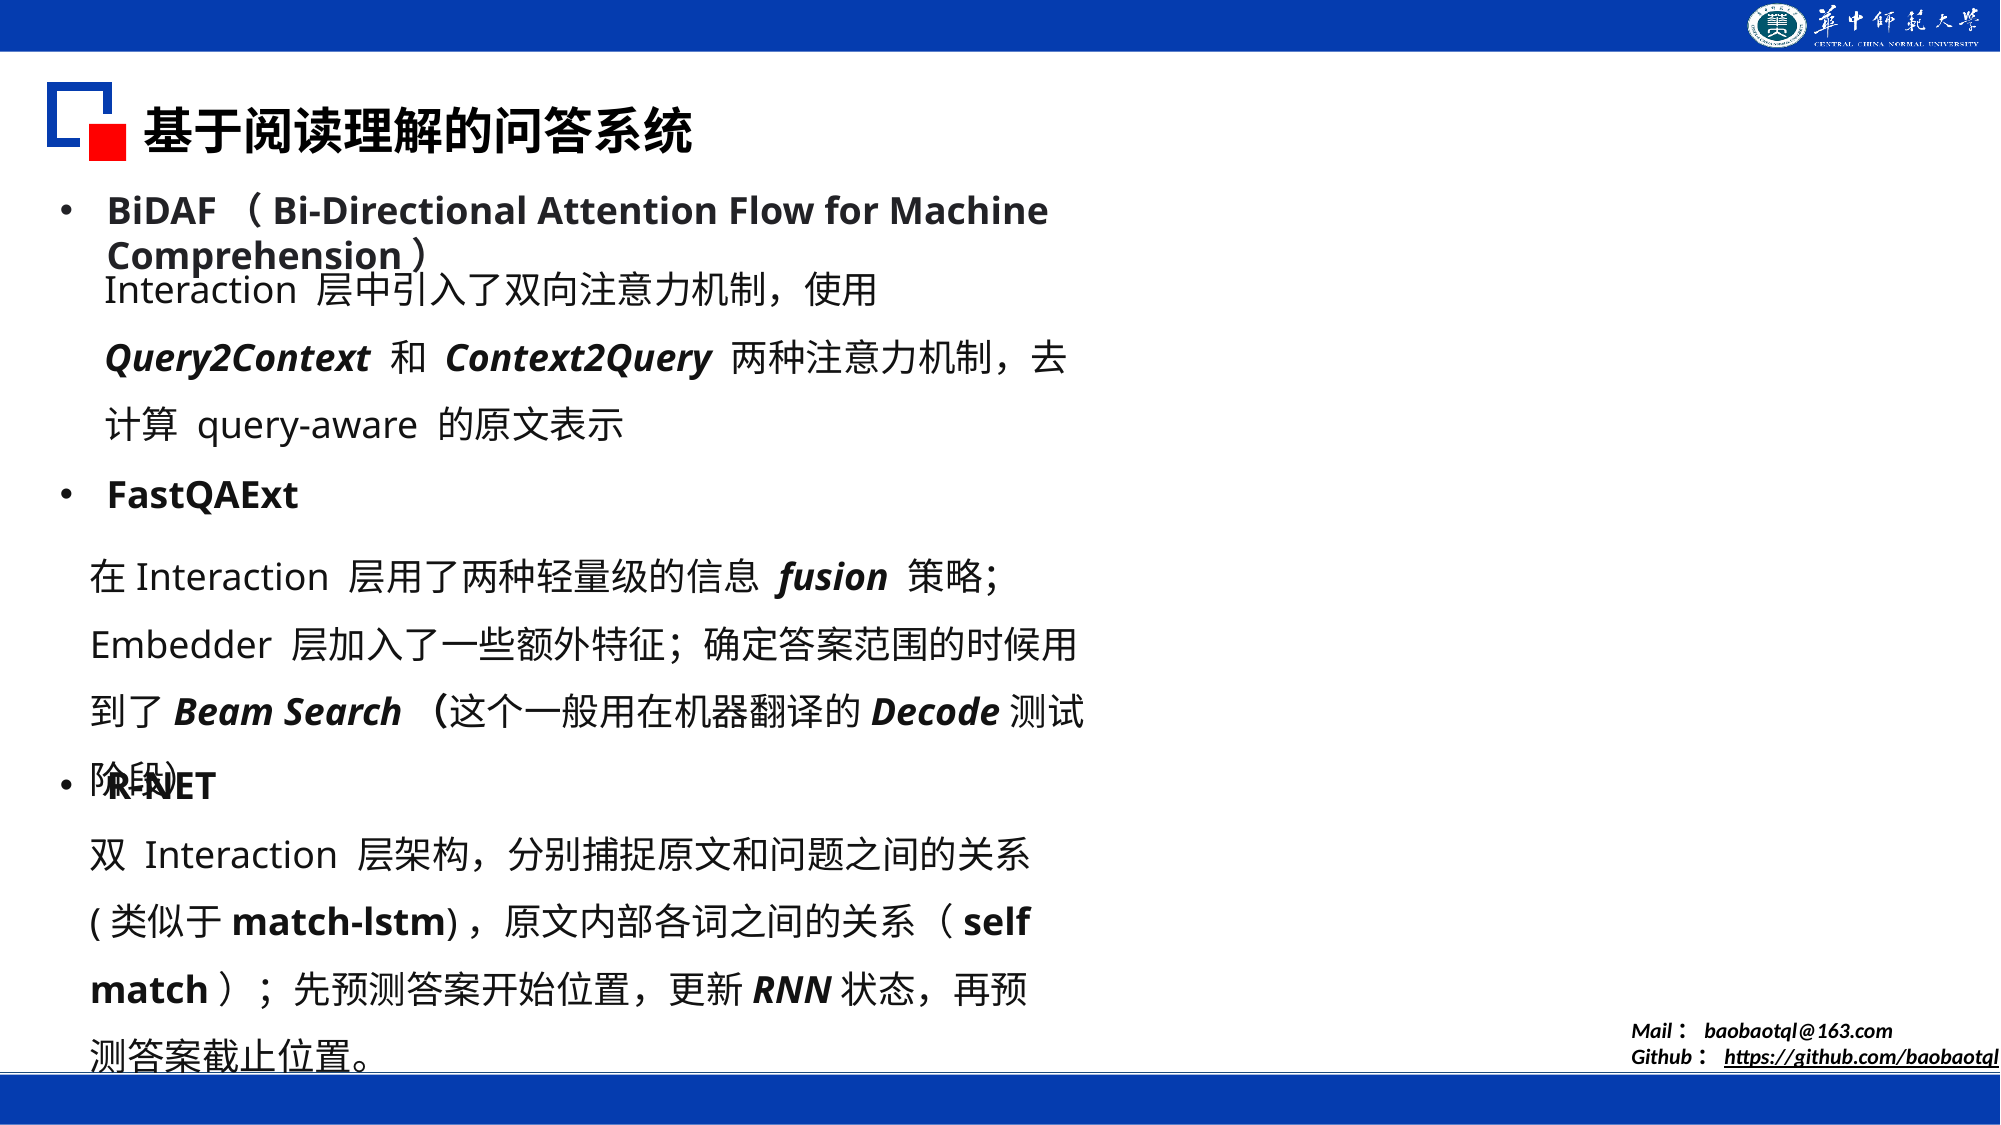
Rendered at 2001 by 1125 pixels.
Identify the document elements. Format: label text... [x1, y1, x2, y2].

text_box 双 Interaction 层架构，分别捕捉原文和问题之间的关系(类似于match-lstm)，原文内部各词之间的关系（self match）；先预测答案开始位置，更新RNN状态，再预测答案截止位置。 [75, 800, 1076, 1086]
text_box 基于阅读理解的问答系统 [117, 91, 720, 167]
text_box FastQAExt [44, 441, 357, 524]
picture [1747, 2, 1981, 48]
text_box BiDAF（Bi-Directional Attention Flow for Machine Comprehension） [45, 179, 1211, 284]
text_box R-NET [45, 754, 1046, 815]
text_box 在Interaction 层用了两种轻量级的信息 fusion 策略；Embedder 层加入了一些额外特征；确定答案范围的时候用到了Beam Search（这个一般用在机器翻译的Decode测试阶段） [74, 523, 1105, 809]
text_box Interaction 层中引入了双向注意力机制，使用Query2Context 和 Context2Query 两种注意力机制，去计算 query-aware 的原文表示 [89, 236, 1091, 454]
